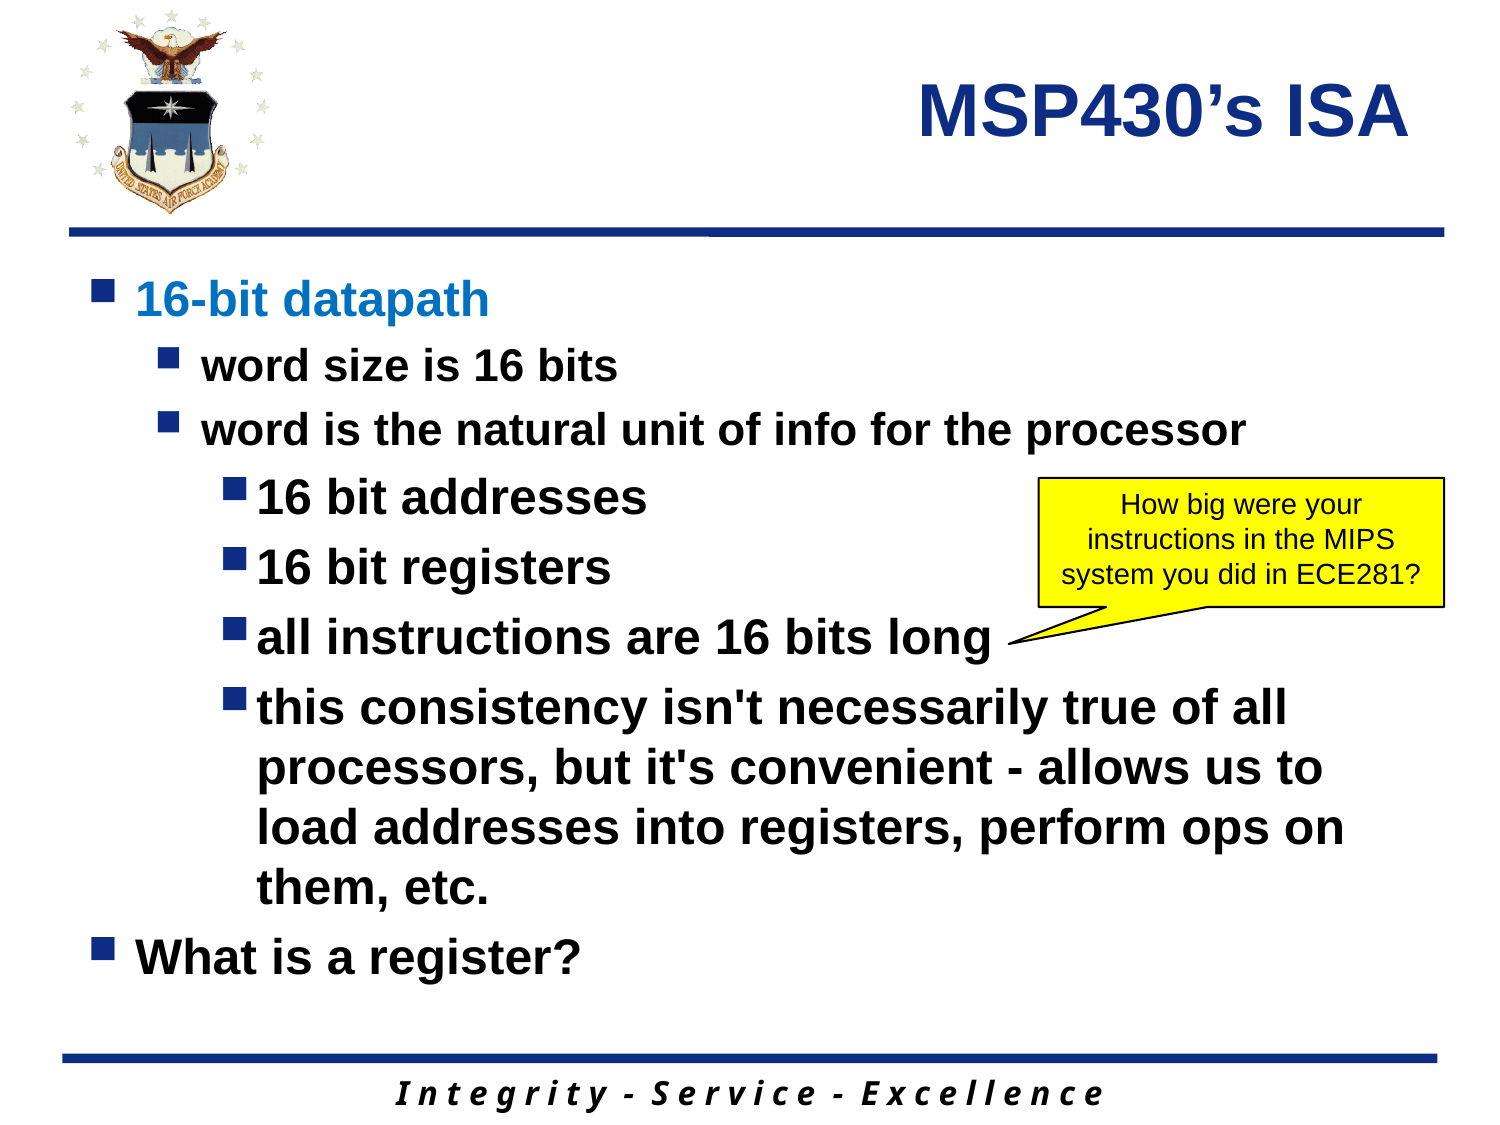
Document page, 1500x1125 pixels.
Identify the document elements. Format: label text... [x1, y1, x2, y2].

list 16-bit datapath word size is 16 bits word is the natural unit of info for the processor 16 bit addresses 16 bit registers all instructions are 16 bits long this consistency isn't necessarily true of all processors, but it's convenient - allows us to load addresses into registers, perform ops on them, etc. What is a register? [73, 258, 1407, 1044]
title MSP430’s ISA [313, 12, 1426, 200]
picture [63, 0, 275, 222]
text_box How big were your instructions in the MIPS system you did in ECE281? [1008, 477, 1445, 644]
